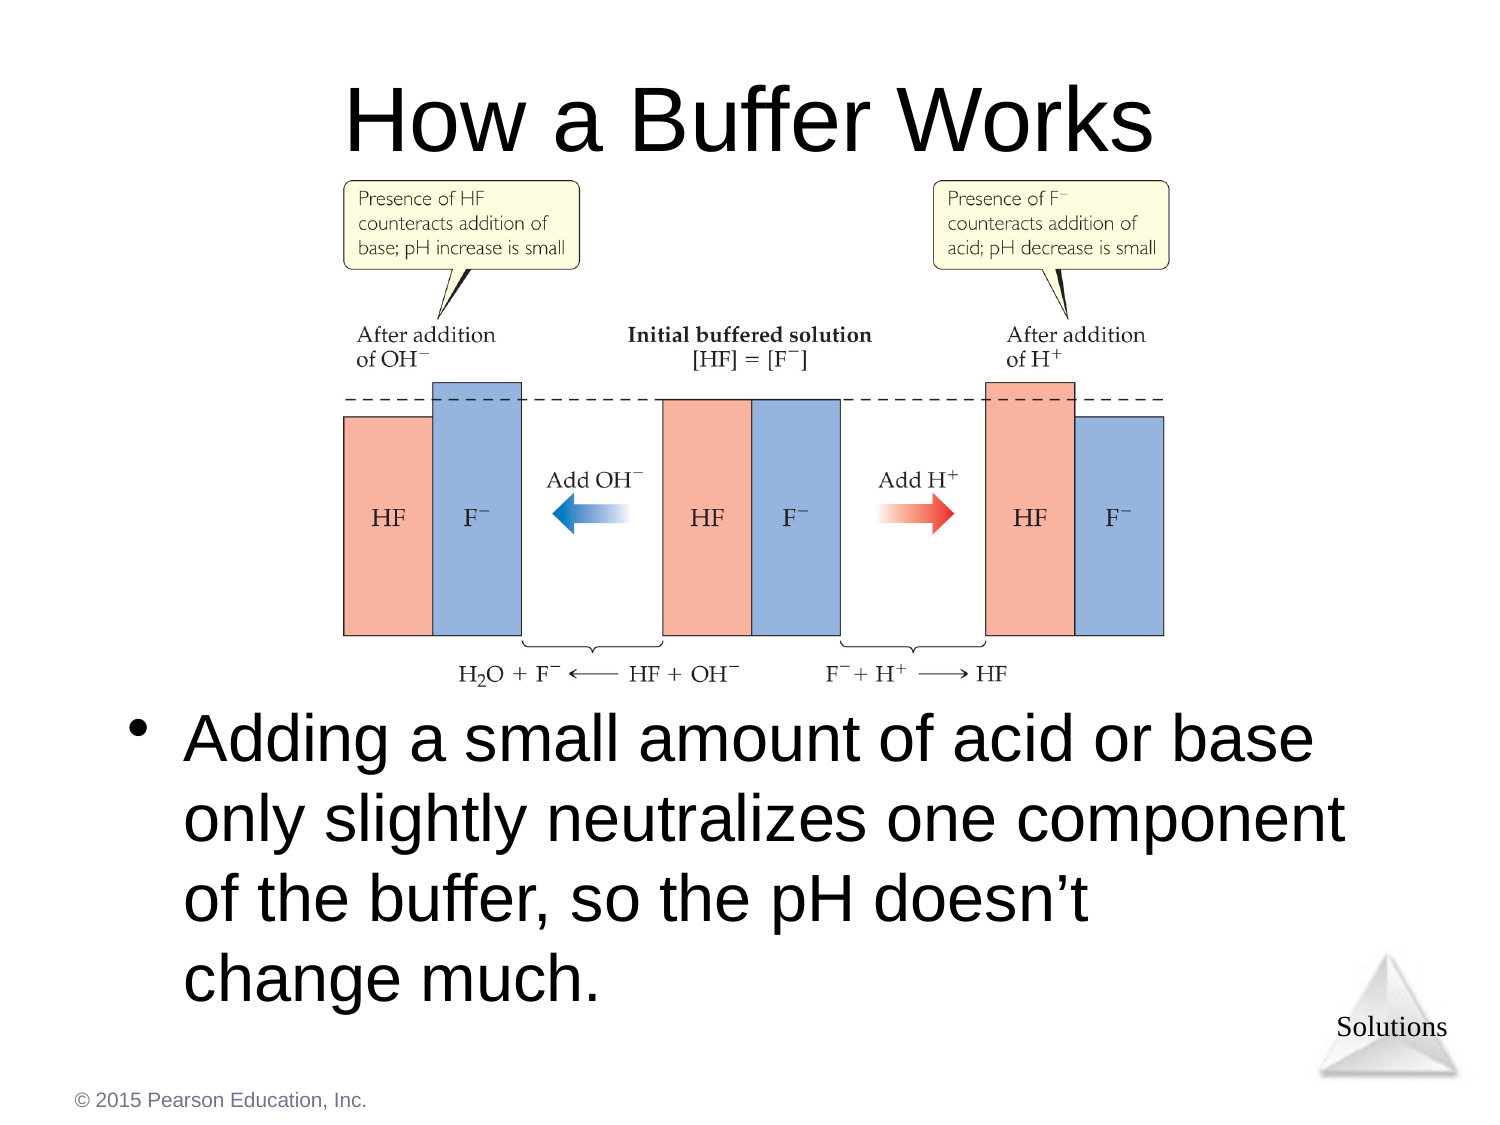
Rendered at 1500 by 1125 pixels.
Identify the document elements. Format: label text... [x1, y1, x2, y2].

picture [1275, 899, 1500, 1125]
list Adding a small amount of acid or base only slightly neutralizes one component of the buffer, so the pH doesn’t change much. [112, 687, 1388, 1038]
title How a Buffer Works [0, 20, 1500, 208]
picture [337, 174, 1176, 688]
